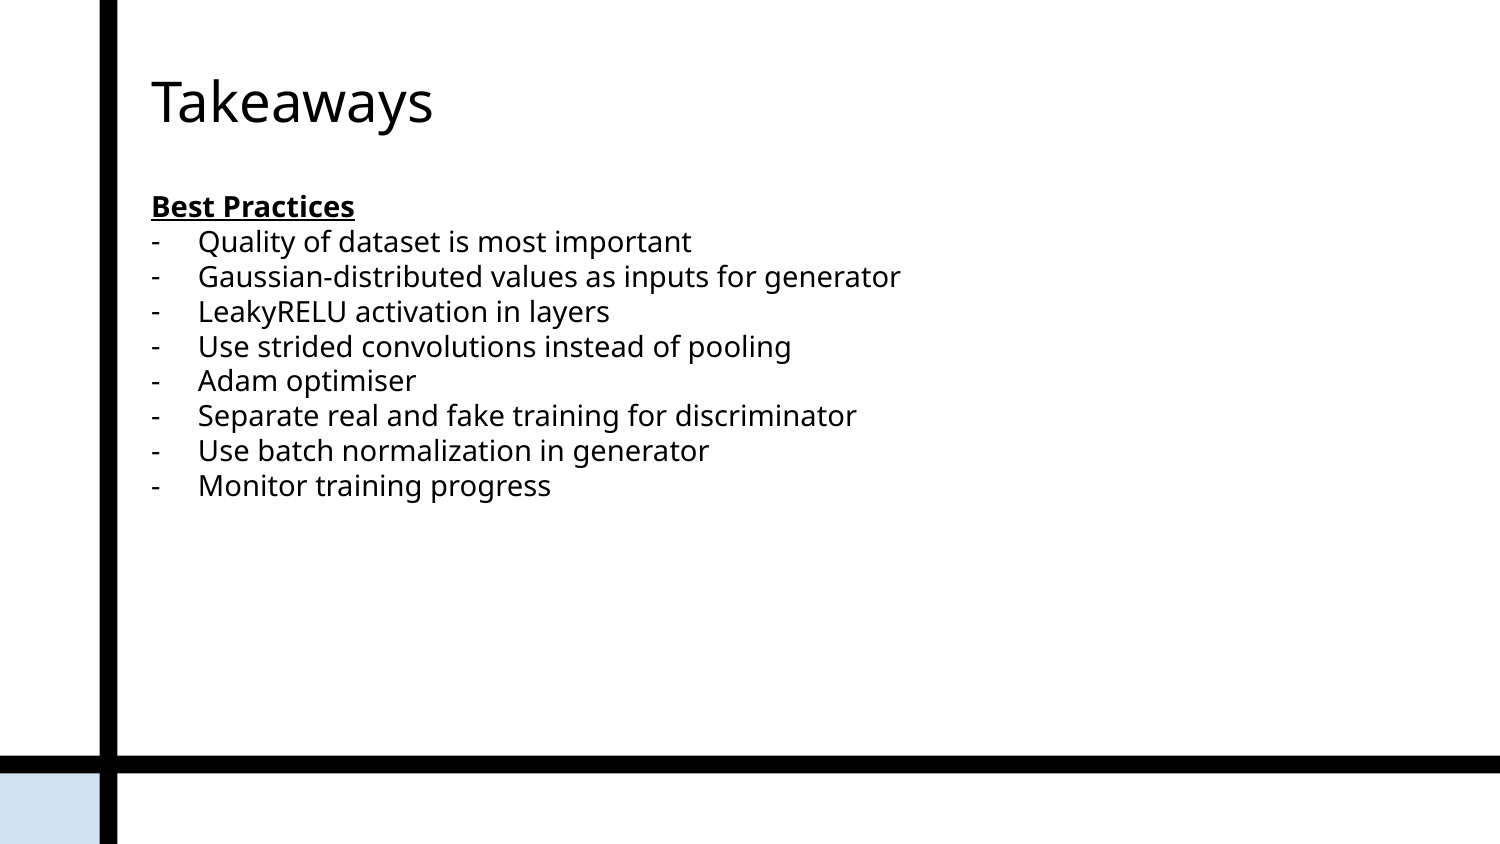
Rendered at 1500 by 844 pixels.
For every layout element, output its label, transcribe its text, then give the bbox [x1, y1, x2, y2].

title Takeaways [135, 79, 1434, 120]
text_box Best Practices Quality of dataset is most important Gaussian-distributed values as inputs for generator LeakyRELU activation in layers Use strided convolutions instead of pooling Adam optimiser Separate real and fake training for discriminator Use batch normalization in generator Monitor training progress [135, 338, 1405, 422]
